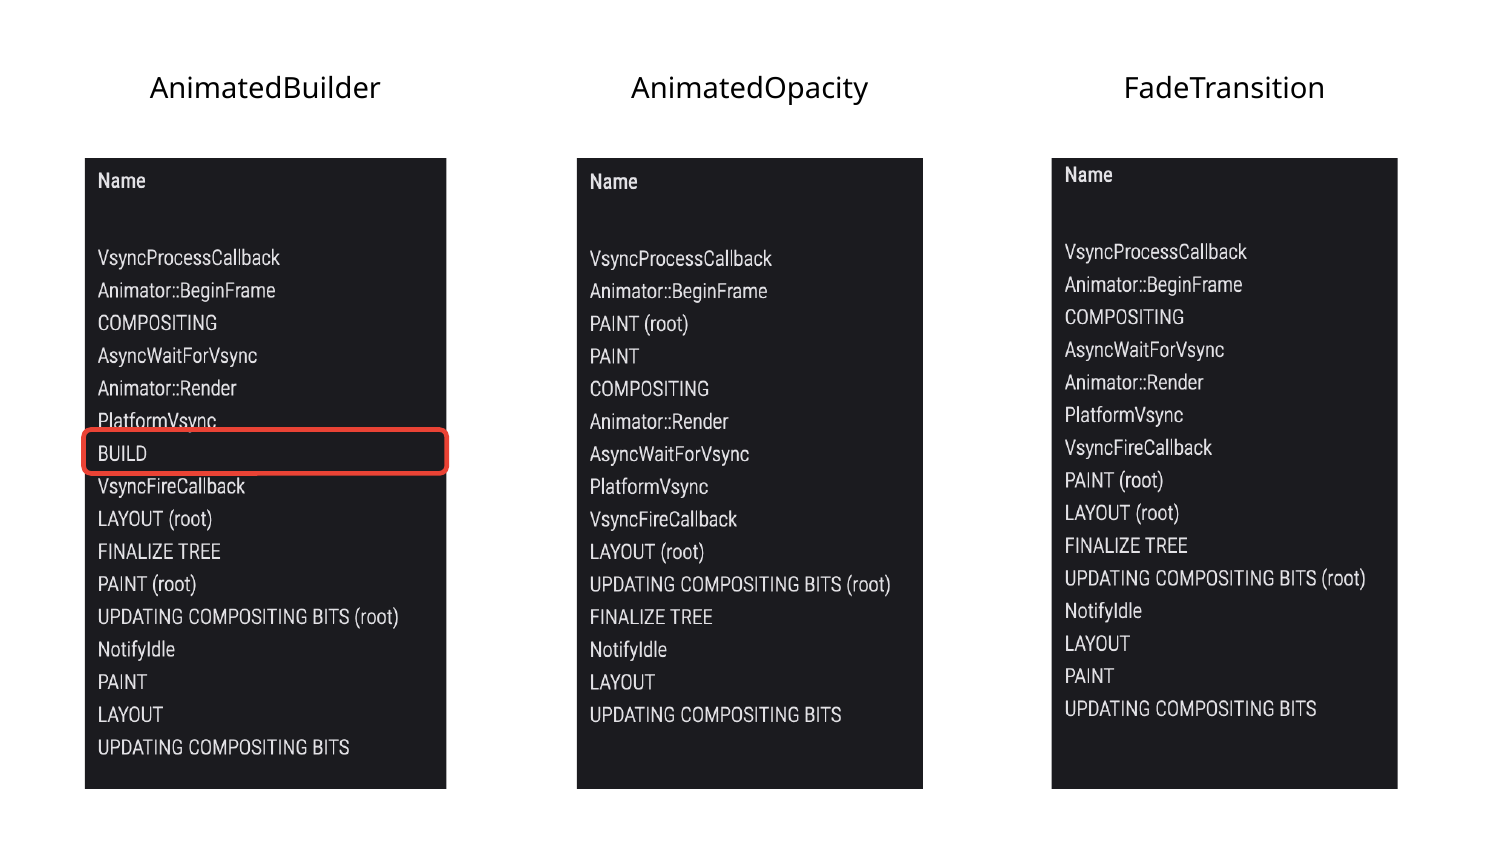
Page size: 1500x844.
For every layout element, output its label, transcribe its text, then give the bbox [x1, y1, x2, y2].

text_box AnimatedOpacity [538, 62, 961, 113]
text_box FadeTransition [1013, 62, 1436, 113]
picture [1051, 157, 1398, 789]
picture [576, 157, 924, 790]
picture [84, 157, 447, 789]
text_box AnimatedBuilder [54, 62, 477, 113]
